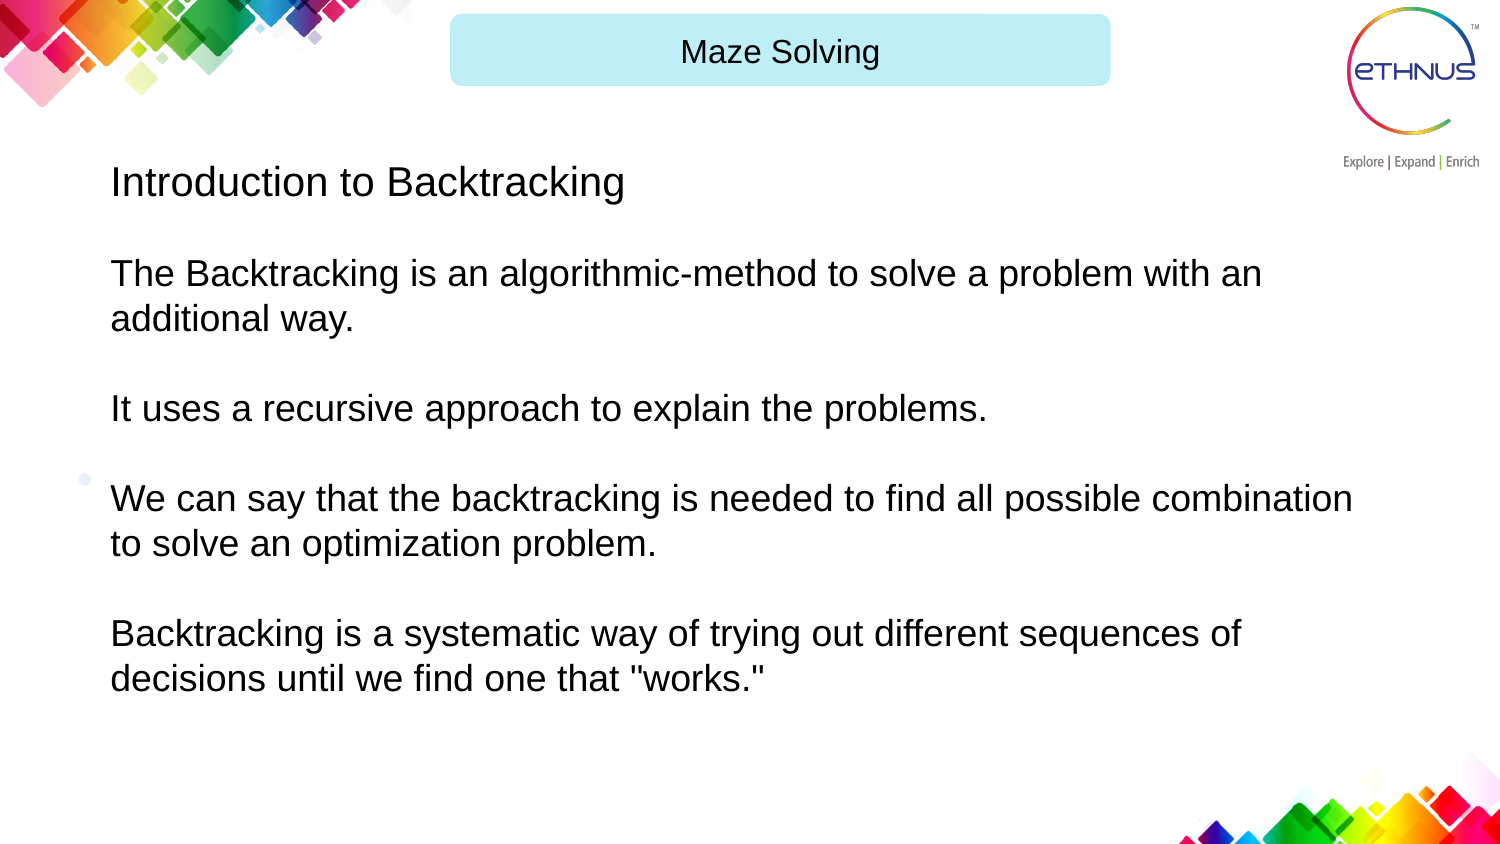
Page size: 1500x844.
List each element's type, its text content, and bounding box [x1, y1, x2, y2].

picture [1344, 7, 1479, 170]
text_box [78, 473, 92, 486]
picture [0, 0, 412, 107]
picture [1110, 752, 1500, 844]
text_box Introduction to Backtracking The Backtracking is an algorithmic-method to solve a problem with an additional way. It uses a recursive approach to explain the problems. We can say that the backtracking is needed to find all possible combination to solve an optimization problem. Backtracking is a systematic way of trying out different sequences of decisions until we find one that "works." [95, 146, 1405, 792]
text_box Maze Solving [450, 13, 1111, 86]
